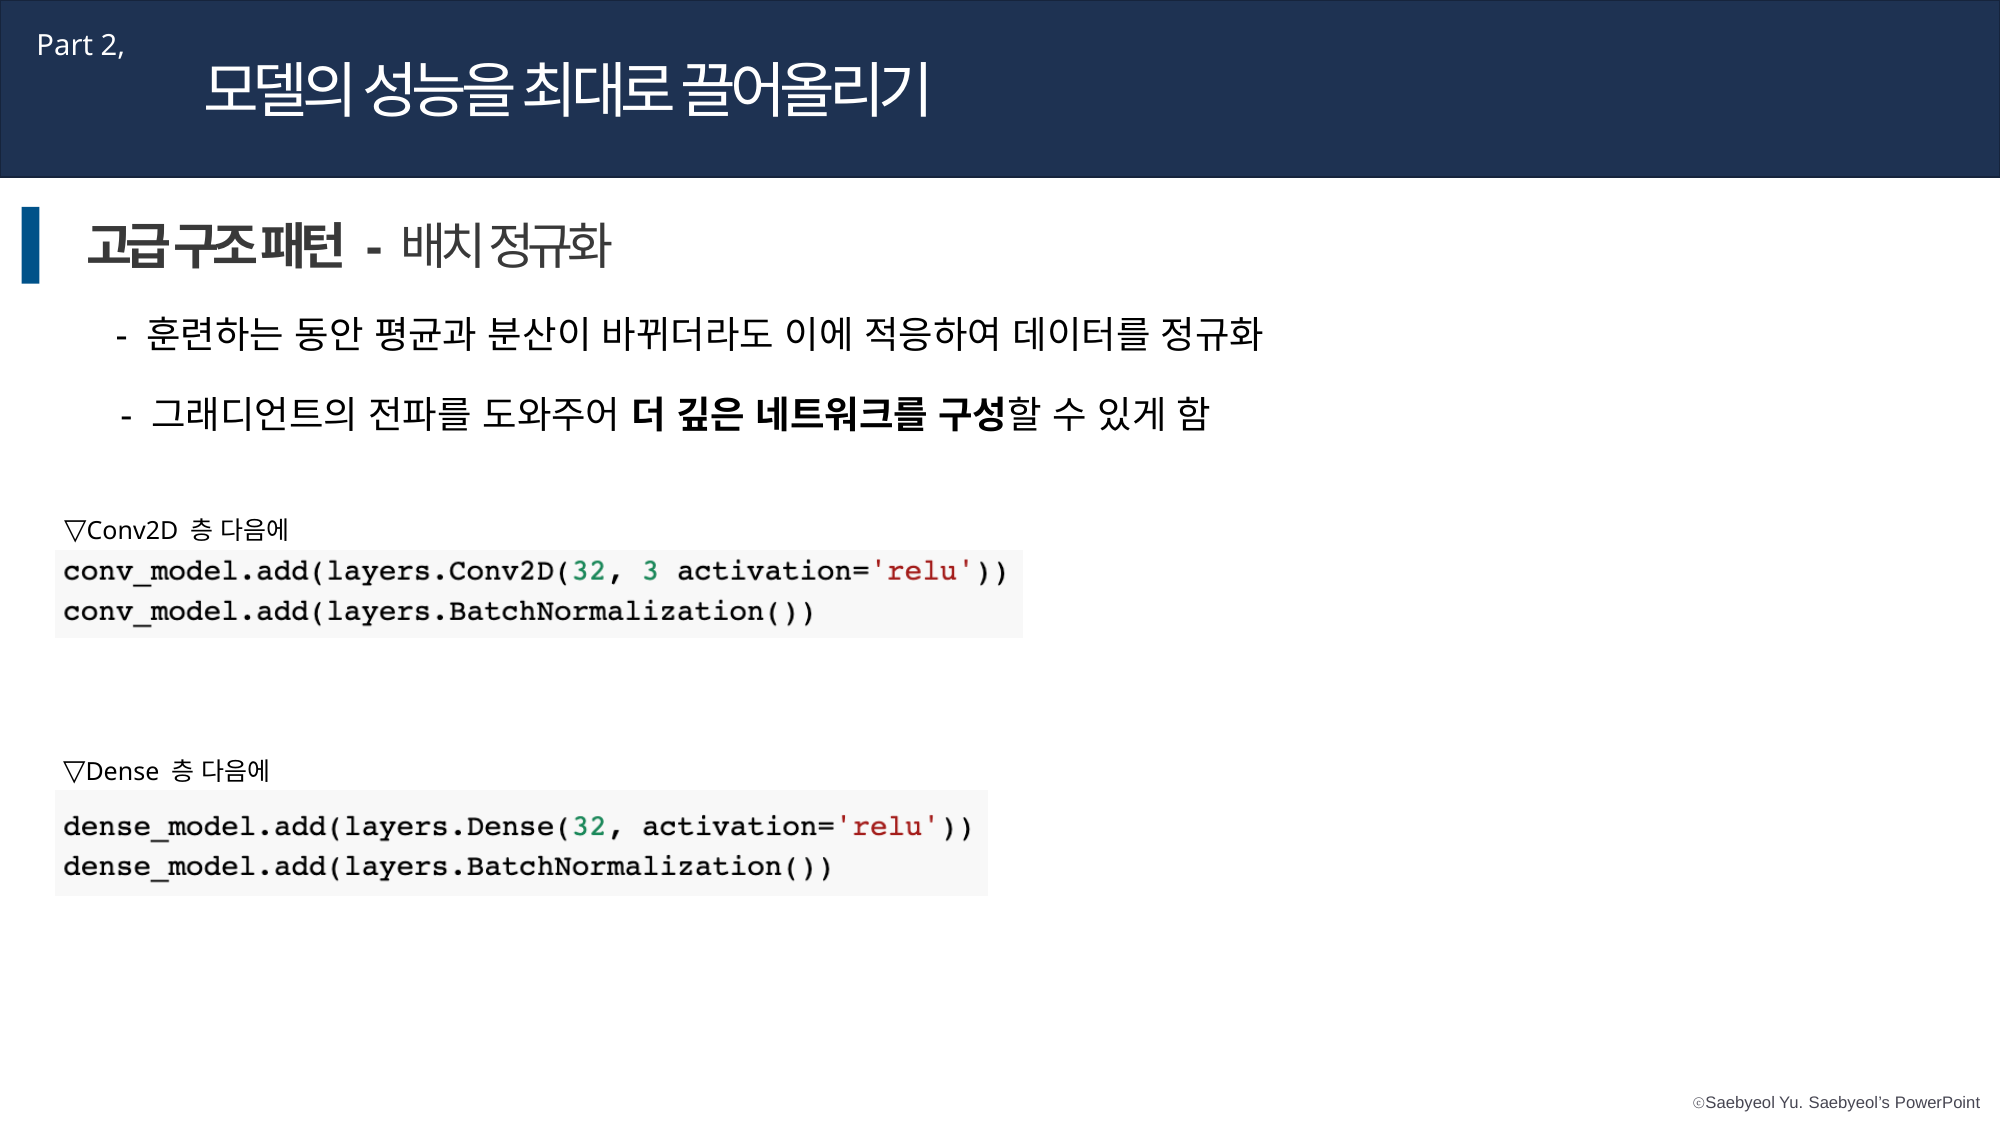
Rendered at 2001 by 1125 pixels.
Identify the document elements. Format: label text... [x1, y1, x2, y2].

text_box ▽Conv2D 층 다음에 [49, 502, 305, 553]
text_box 고급 구조 패턴 - 배치 정규화 [71, 207, 629, 283]
text_box - 그래디언트의 전파를 도와주어 더 깊은 네트워크를 구성할 수 있게 함 [105, 383, 1227, 444]
text_box [0, 0, 2000, 178]
picture [55, 790, 988, 896]
picture [55, 550, 1023, 638]
text_box - 훈련하는 동안 평균과 분산이 바뀌더라도 이에 적응하여 데이터를 정규화 [100, 303, 1281, 364]
text_box 모델의 성능을 최대로 끌어올리기 [188, 44, 950, 133]
text_box [21, 206, 40, 285]
text_box ▽Dense 층 다음에 [48, 743, 286, 794]
text_box Part 2, [21, 19, 148, 69]
